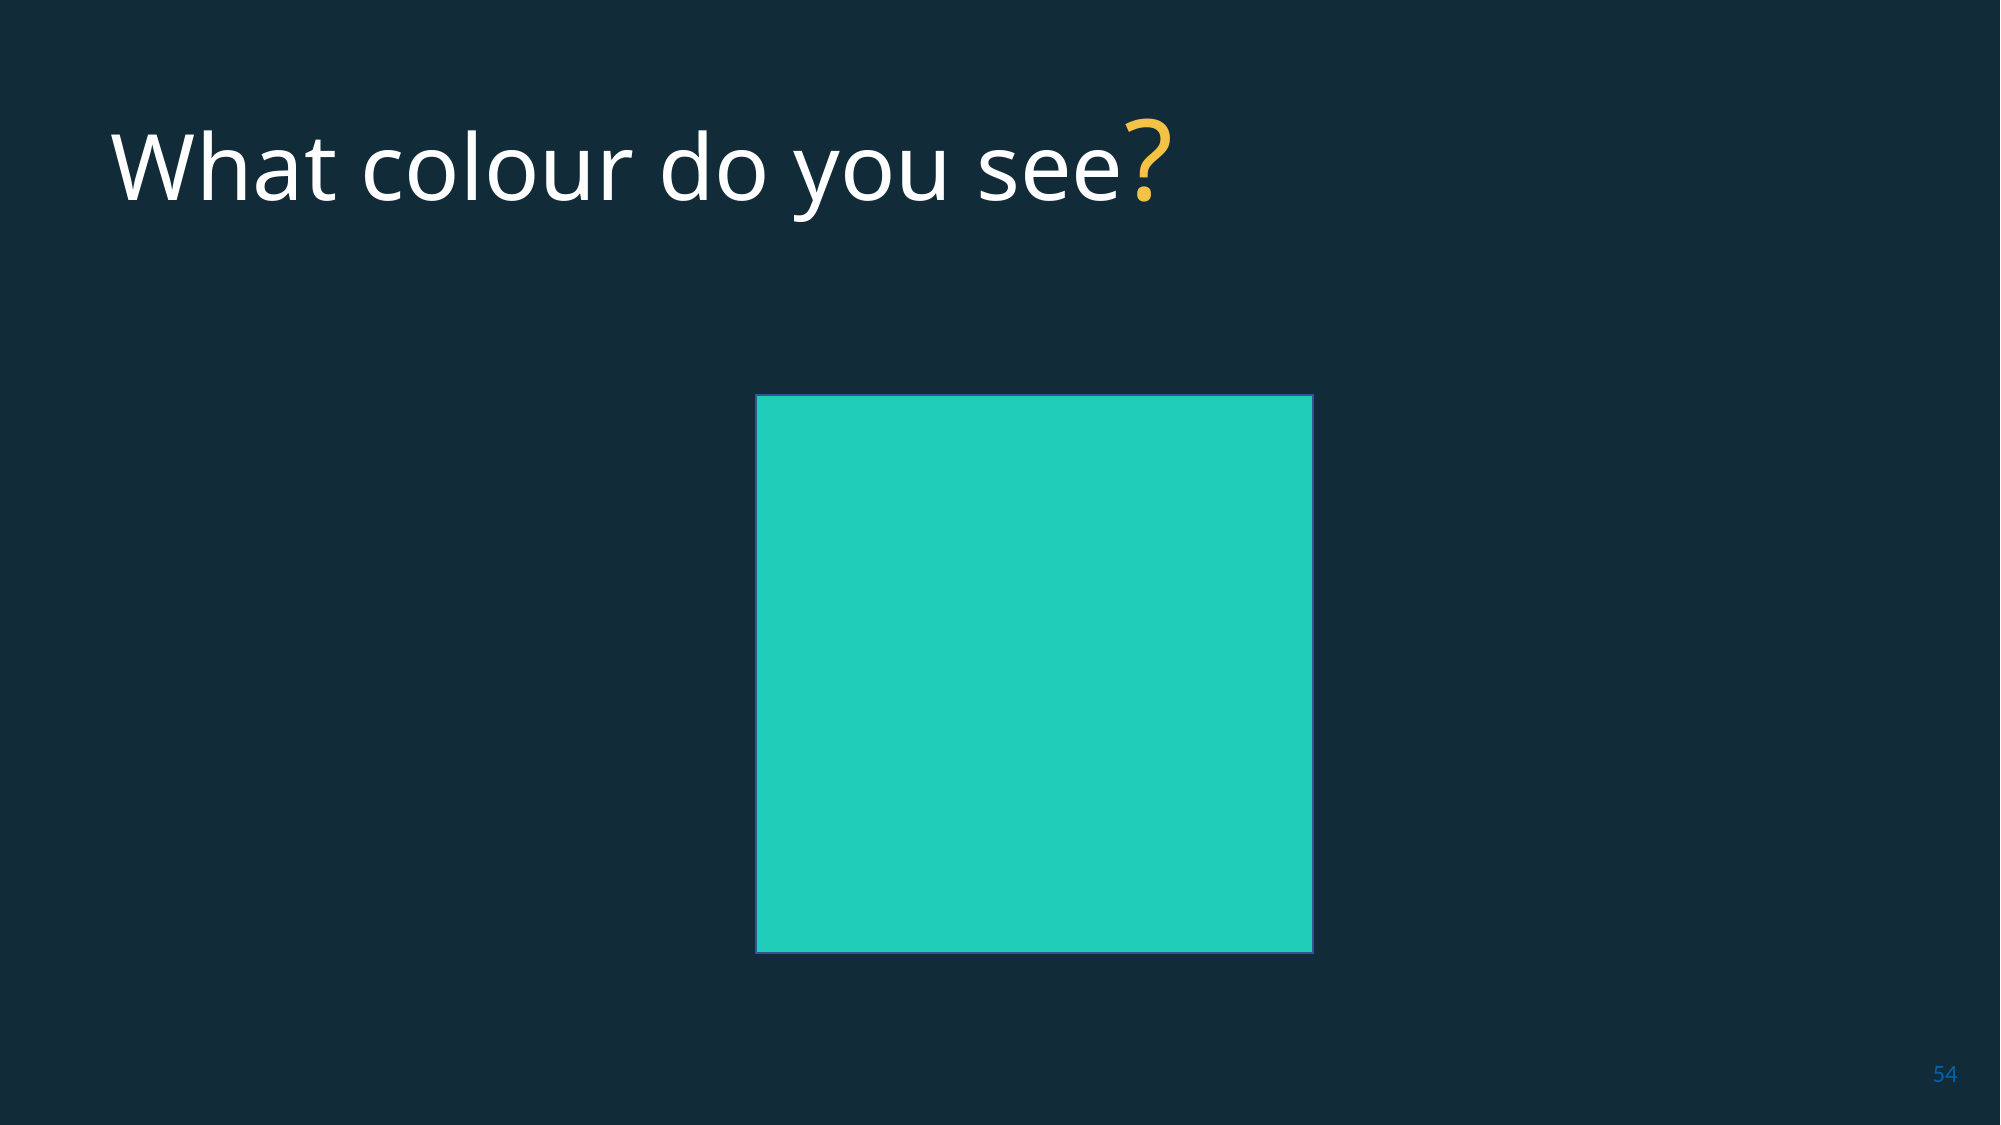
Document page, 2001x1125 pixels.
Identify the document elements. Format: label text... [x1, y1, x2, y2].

title What colour do you see? [95, 55, 1974, 274]
slide_number 54 [1538, 1042, 1974, 1103]
text_box [755, 394, 1314, 954]
